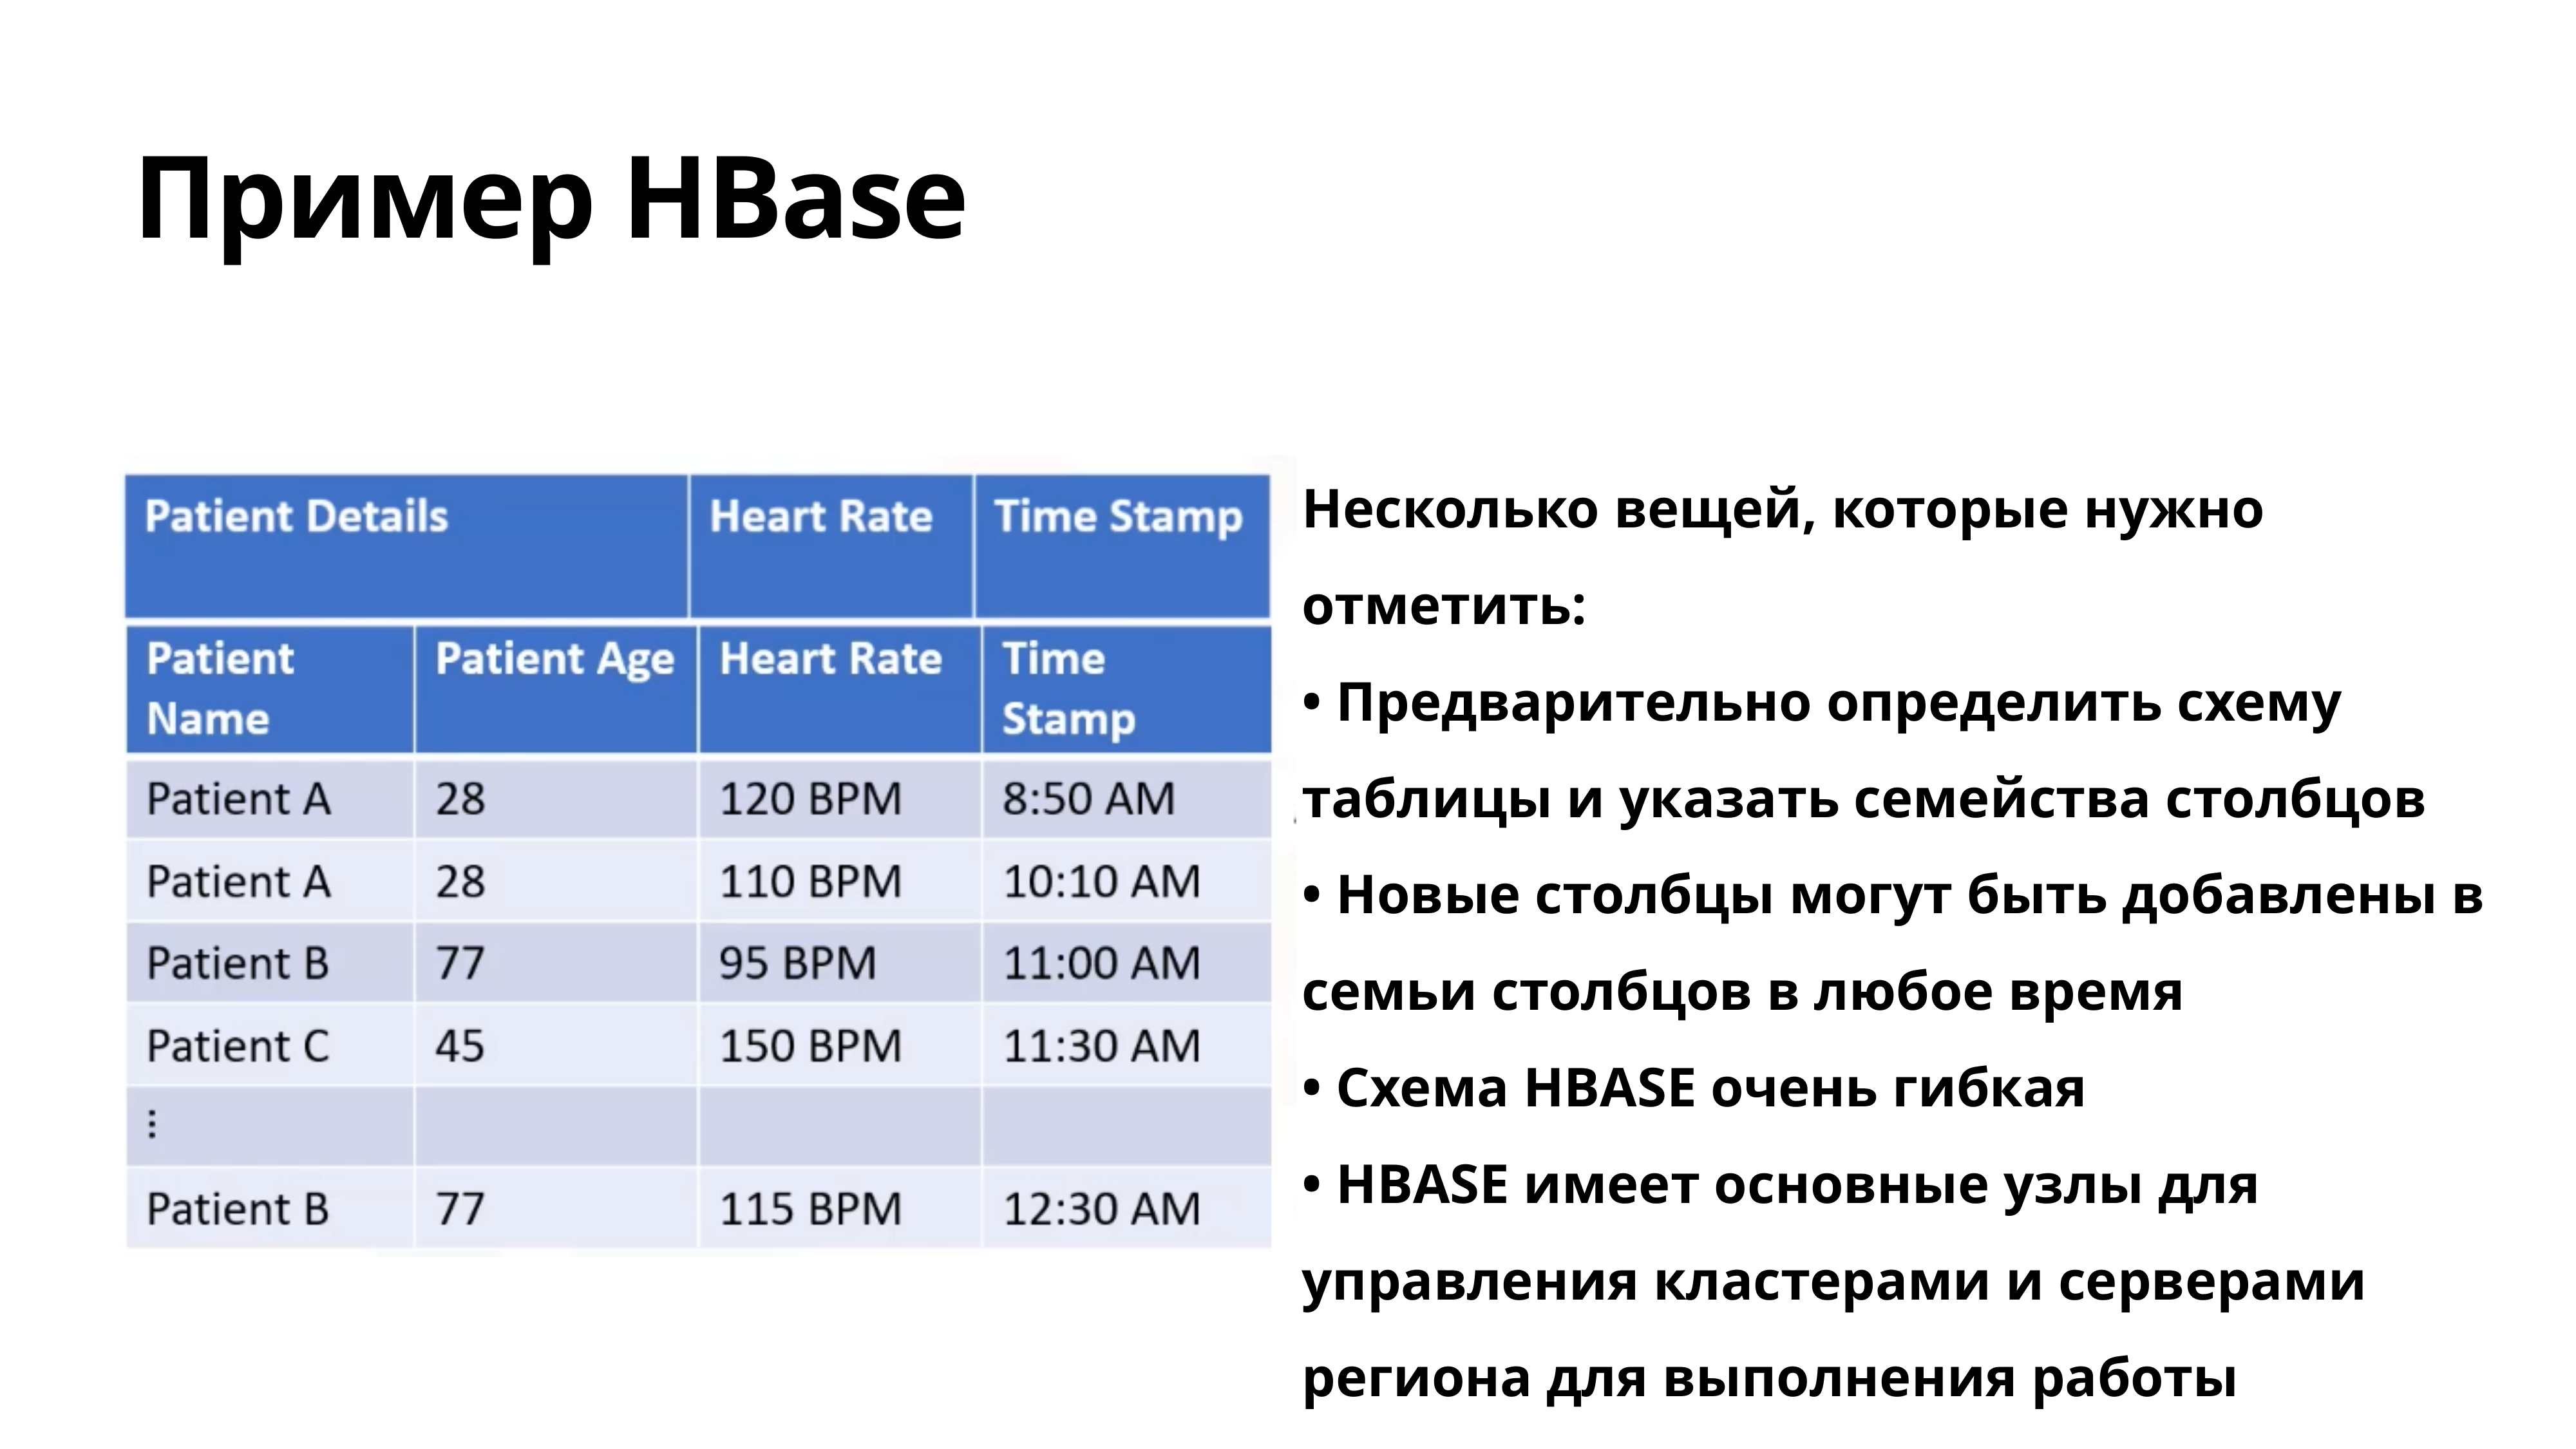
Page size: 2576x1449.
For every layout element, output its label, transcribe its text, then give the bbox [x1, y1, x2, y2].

title Пример HBase [127, 15, 2449, 266]
list Несколько вещей, которые нужно отметить: • Предварительно определить схему таблицы и указать семейства столбцов • Новые столбцы могут быть добавлены в семьи столбцов в любое время • Схема HBASE очень гибкая • HBASE имеет основные узлы для управления кластерами и серверами региона для выполнения работы [1296, 436, 2543, 1449]
picture [94, 455, 1296, 1257]
